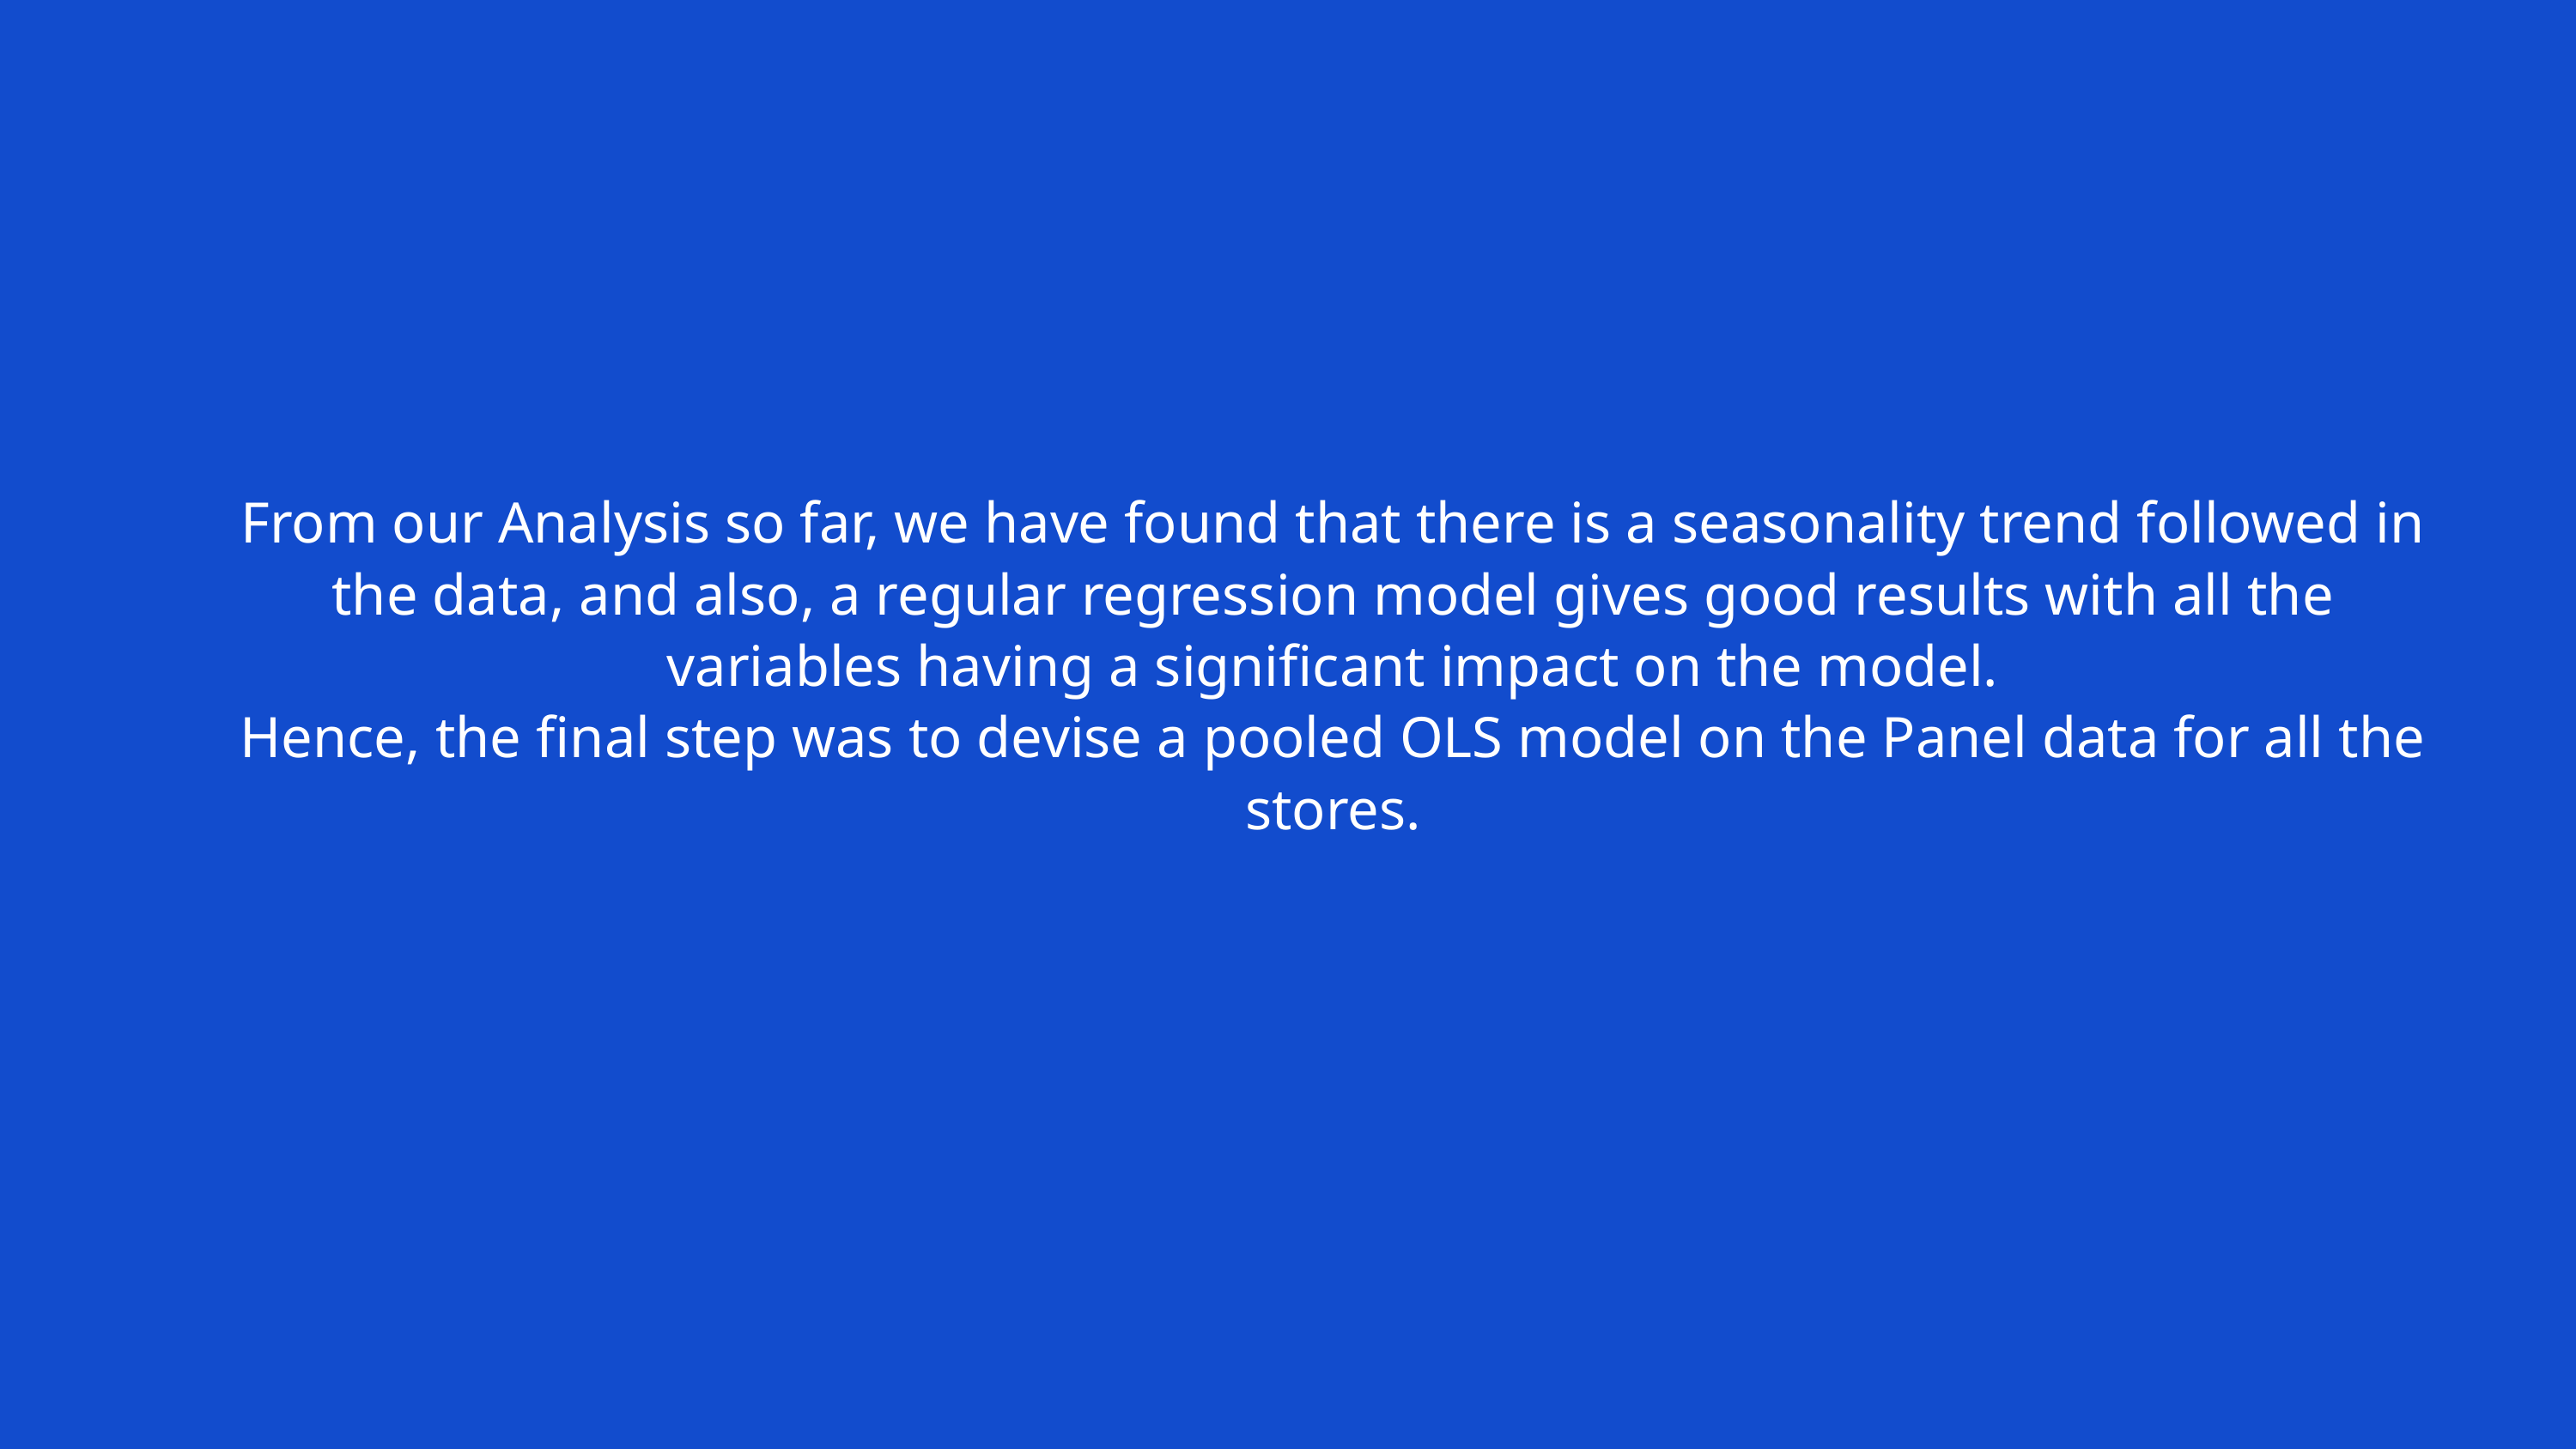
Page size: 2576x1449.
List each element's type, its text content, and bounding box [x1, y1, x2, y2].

text_box From our Analysis so far, we have found that there is a seasonality trend followed in the data, and also, a regular regression model gives good results with all the variables having a significant impact on the model. Hence, the final step was to devise a pooled OLS model on the Panel data for all the stores. [211, 482, 2455, 984]
